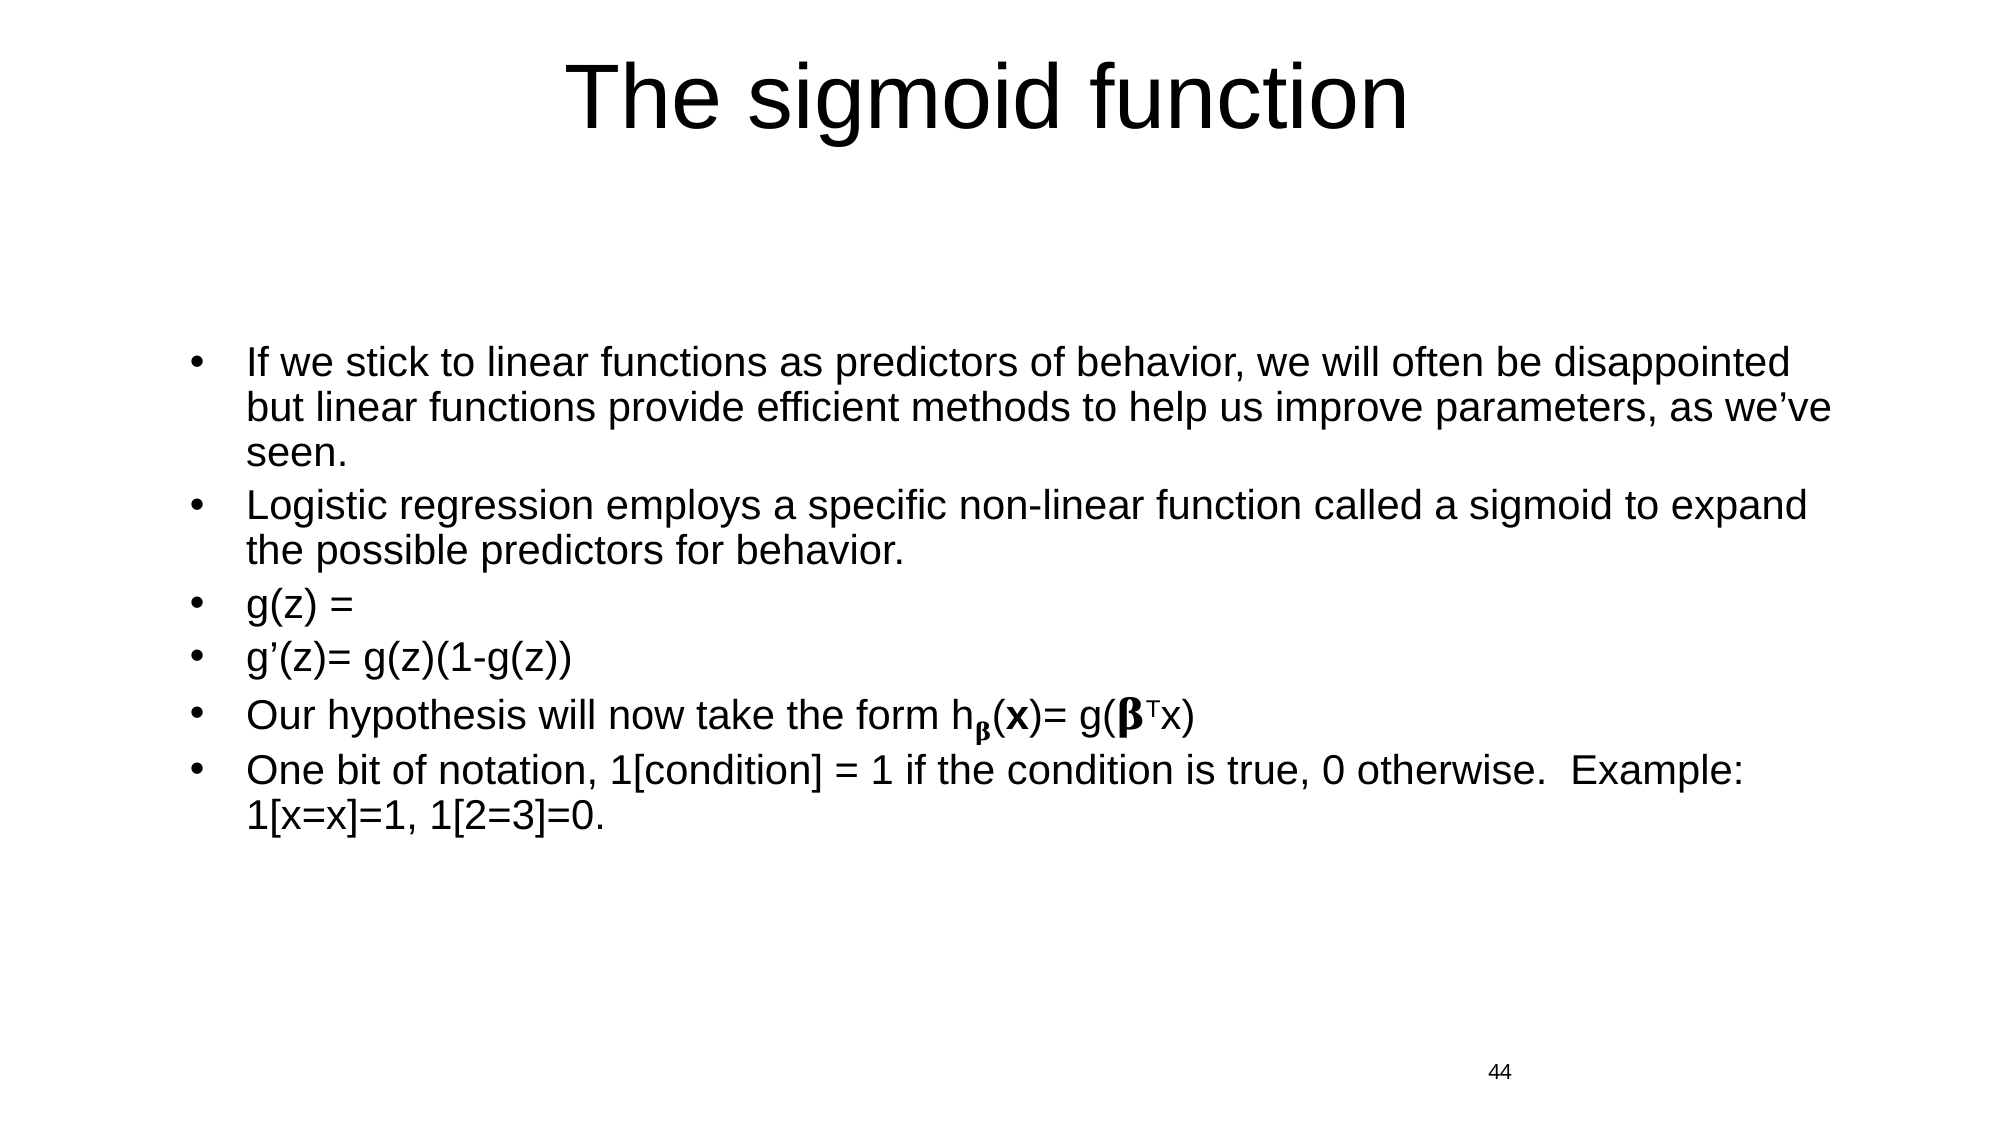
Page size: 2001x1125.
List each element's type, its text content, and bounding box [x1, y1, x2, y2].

slide_number 44 [1325, 1042, 1675, 1103]
title The sigmoid function [69, 28, 1907, 171]
